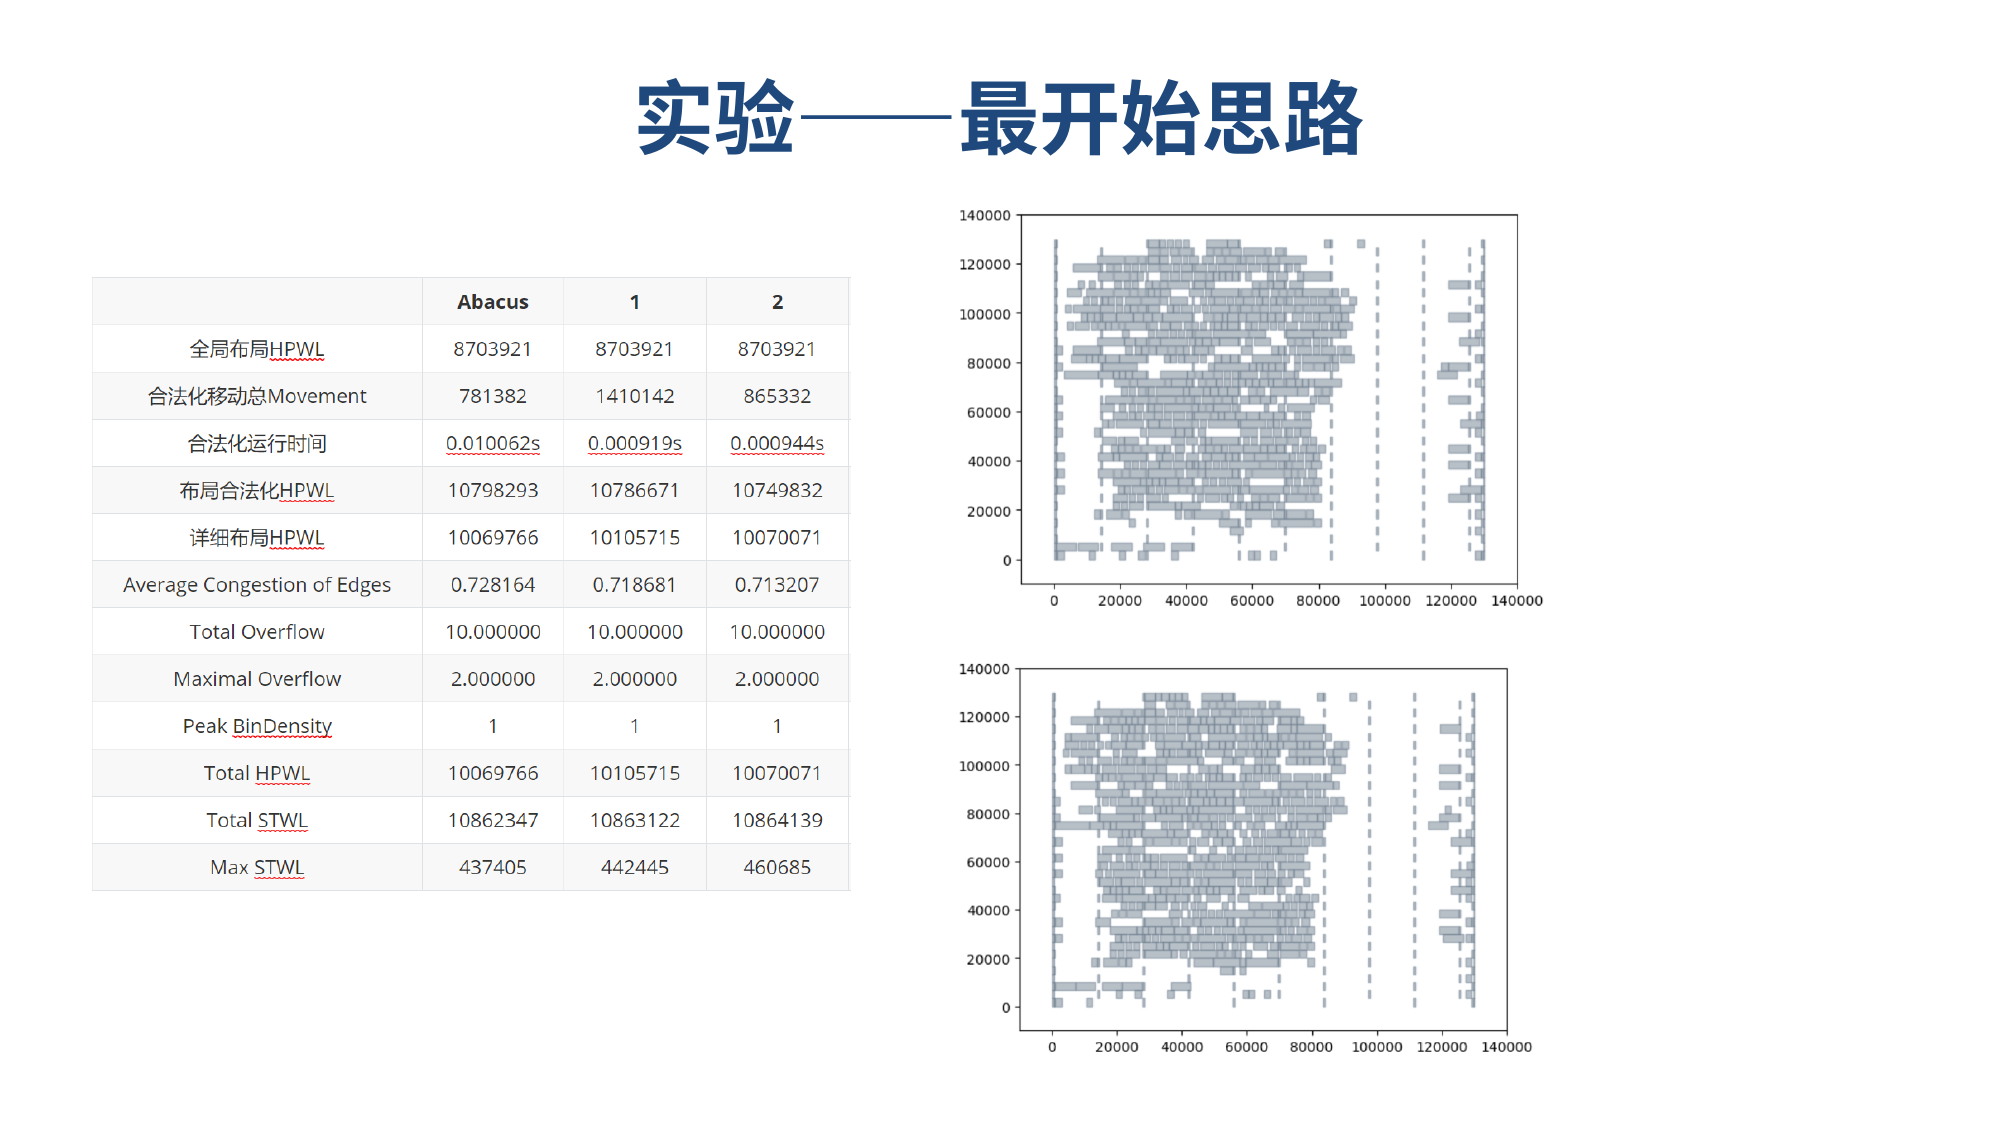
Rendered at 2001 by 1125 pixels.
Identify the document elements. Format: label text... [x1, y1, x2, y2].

title 实验——最开始思路 [99, 20, 1898, 173]
picture [88, 272, 851, 894]
picture [946, 199, 1552, 618]
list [946, 653, 1541, 1064]
